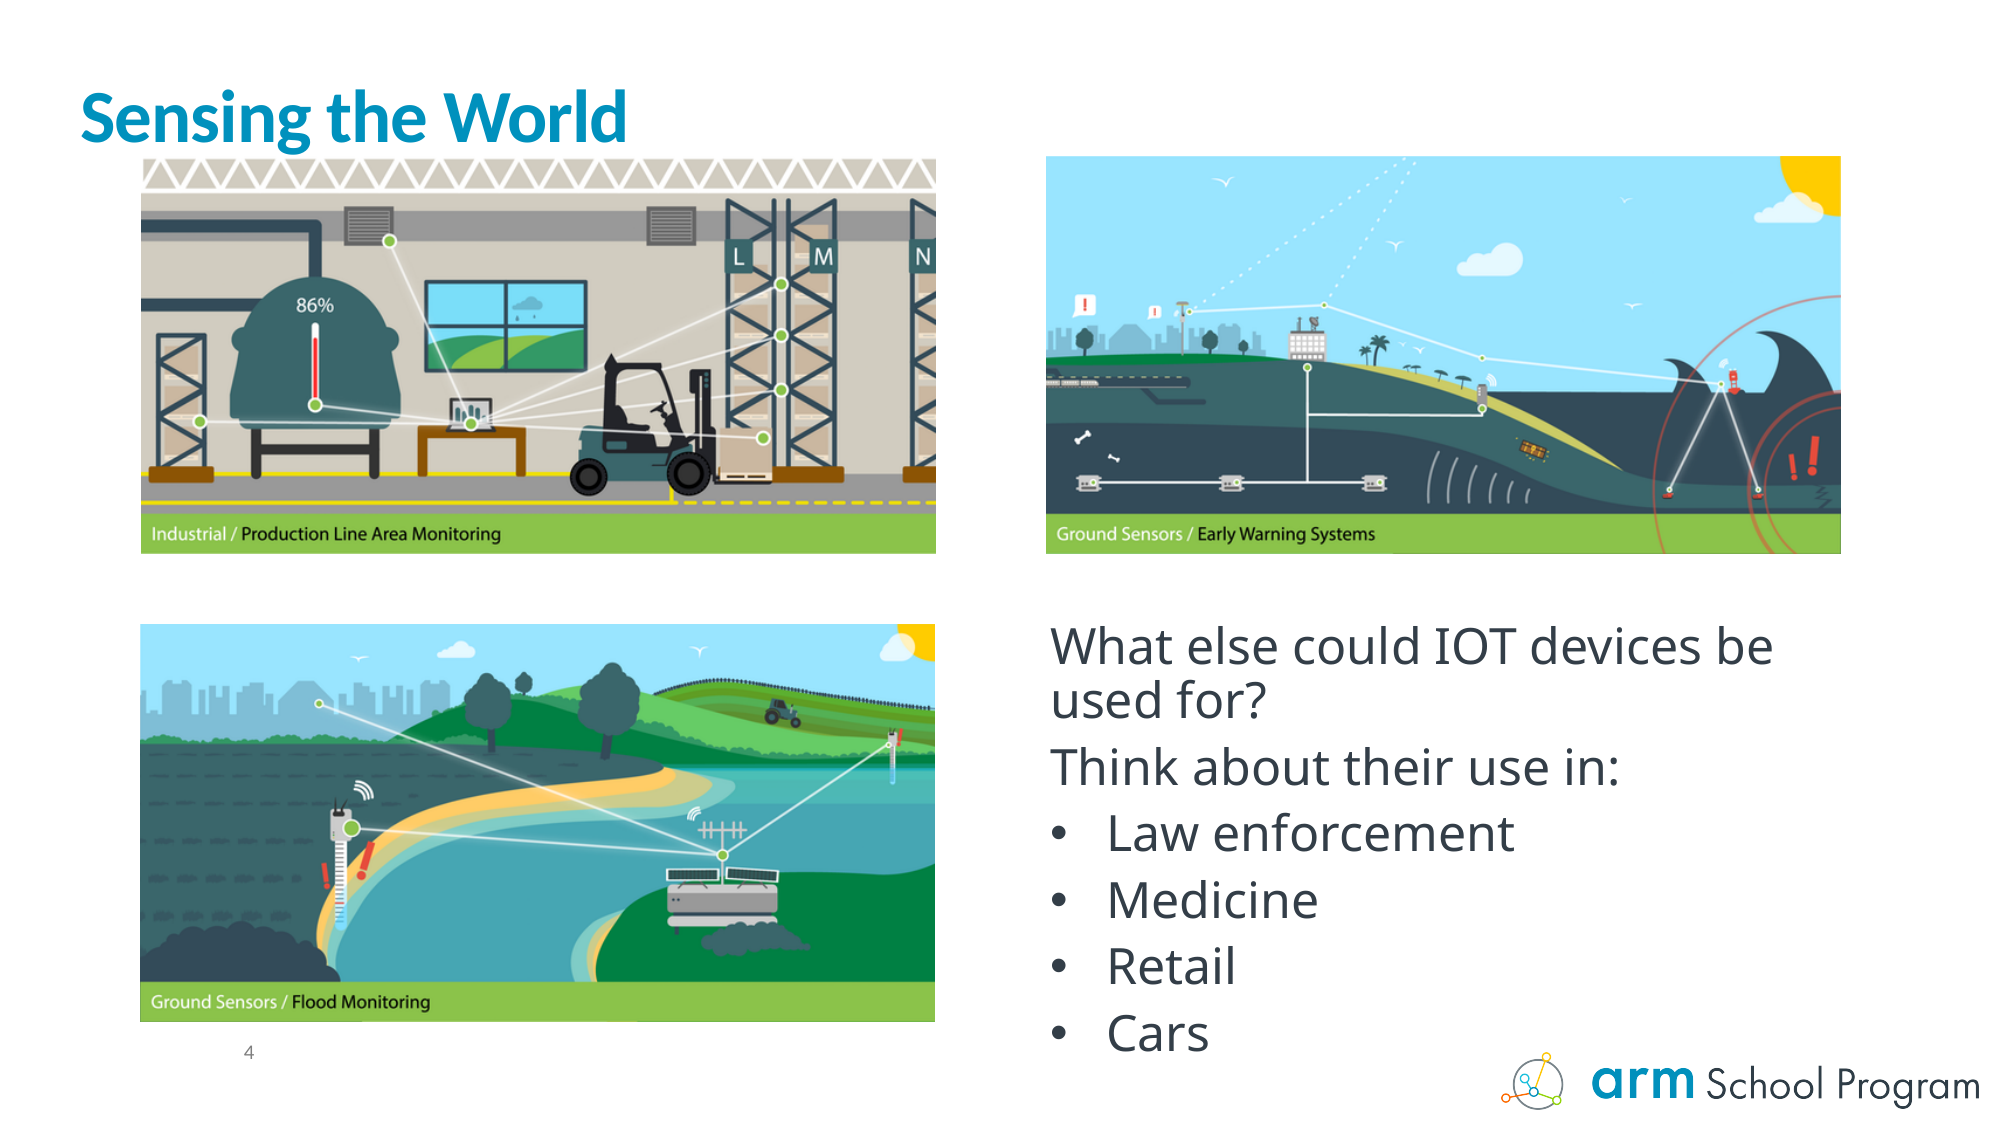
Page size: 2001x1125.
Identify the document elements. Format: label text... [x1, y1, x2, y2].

picture [140, 624, 935, 1022]
picture [141, 156, 936, 554]
text_box What else could IOT devices be used for? Think about their use in: Law enforcement Medicine Retail Cars [1050, 621, 1844, 1063]
picture [1046, 156, 1841, 554]
picture [1501, 1052, 1979, 1110]
title Sensing the World [80, 48, 1915, 158]
